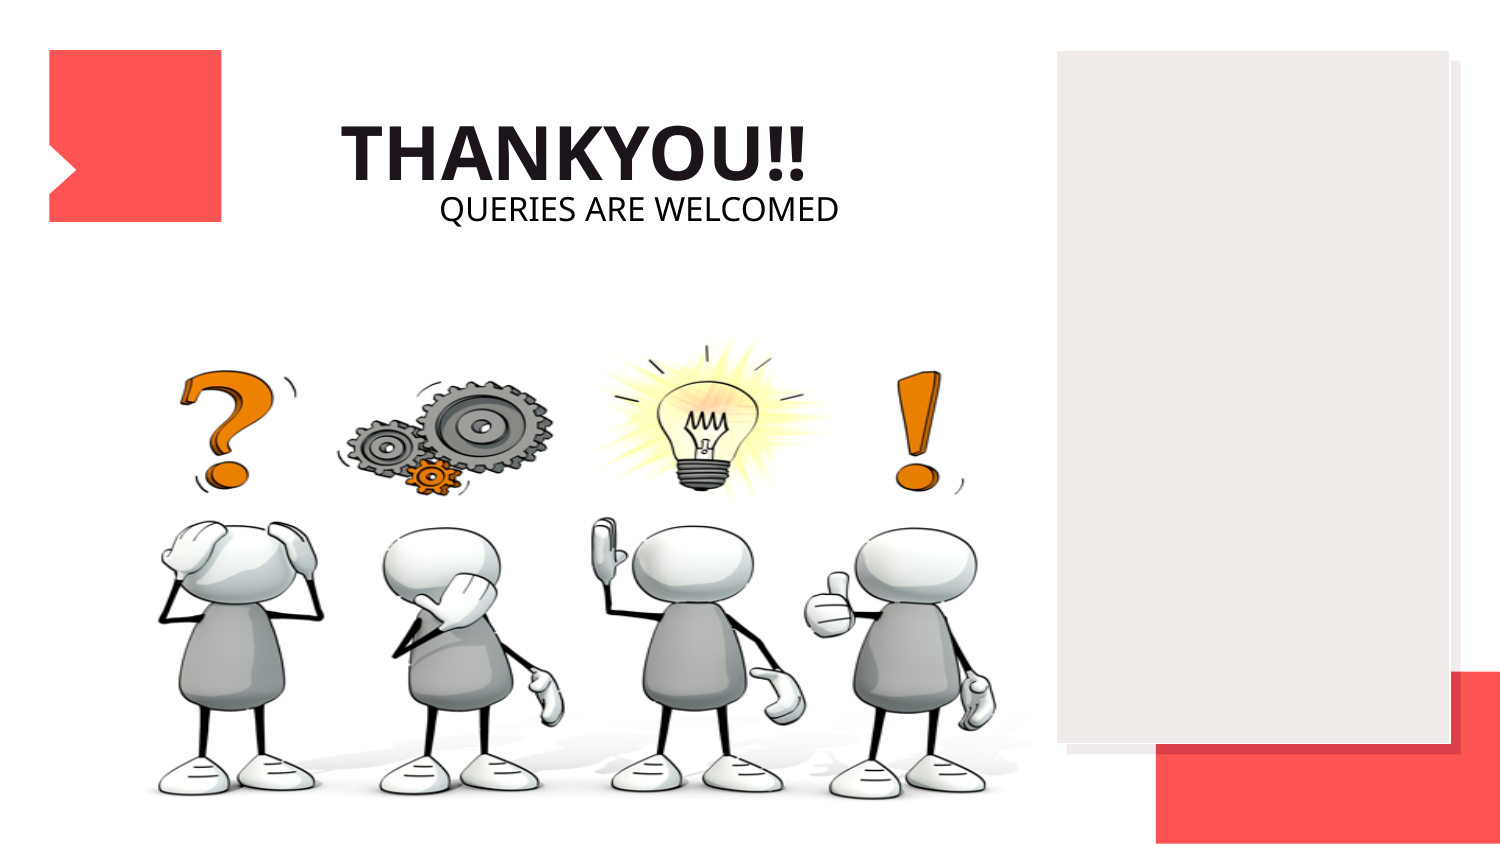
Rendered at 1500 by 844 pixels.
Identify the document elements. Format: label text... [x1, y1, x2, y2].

picture [107, 332, 1046, 823]
text_box QUERIES ARE WELCOMED [424, 180, 961, 236]
title THANKYOU!! [242, 99, 997, 196]
